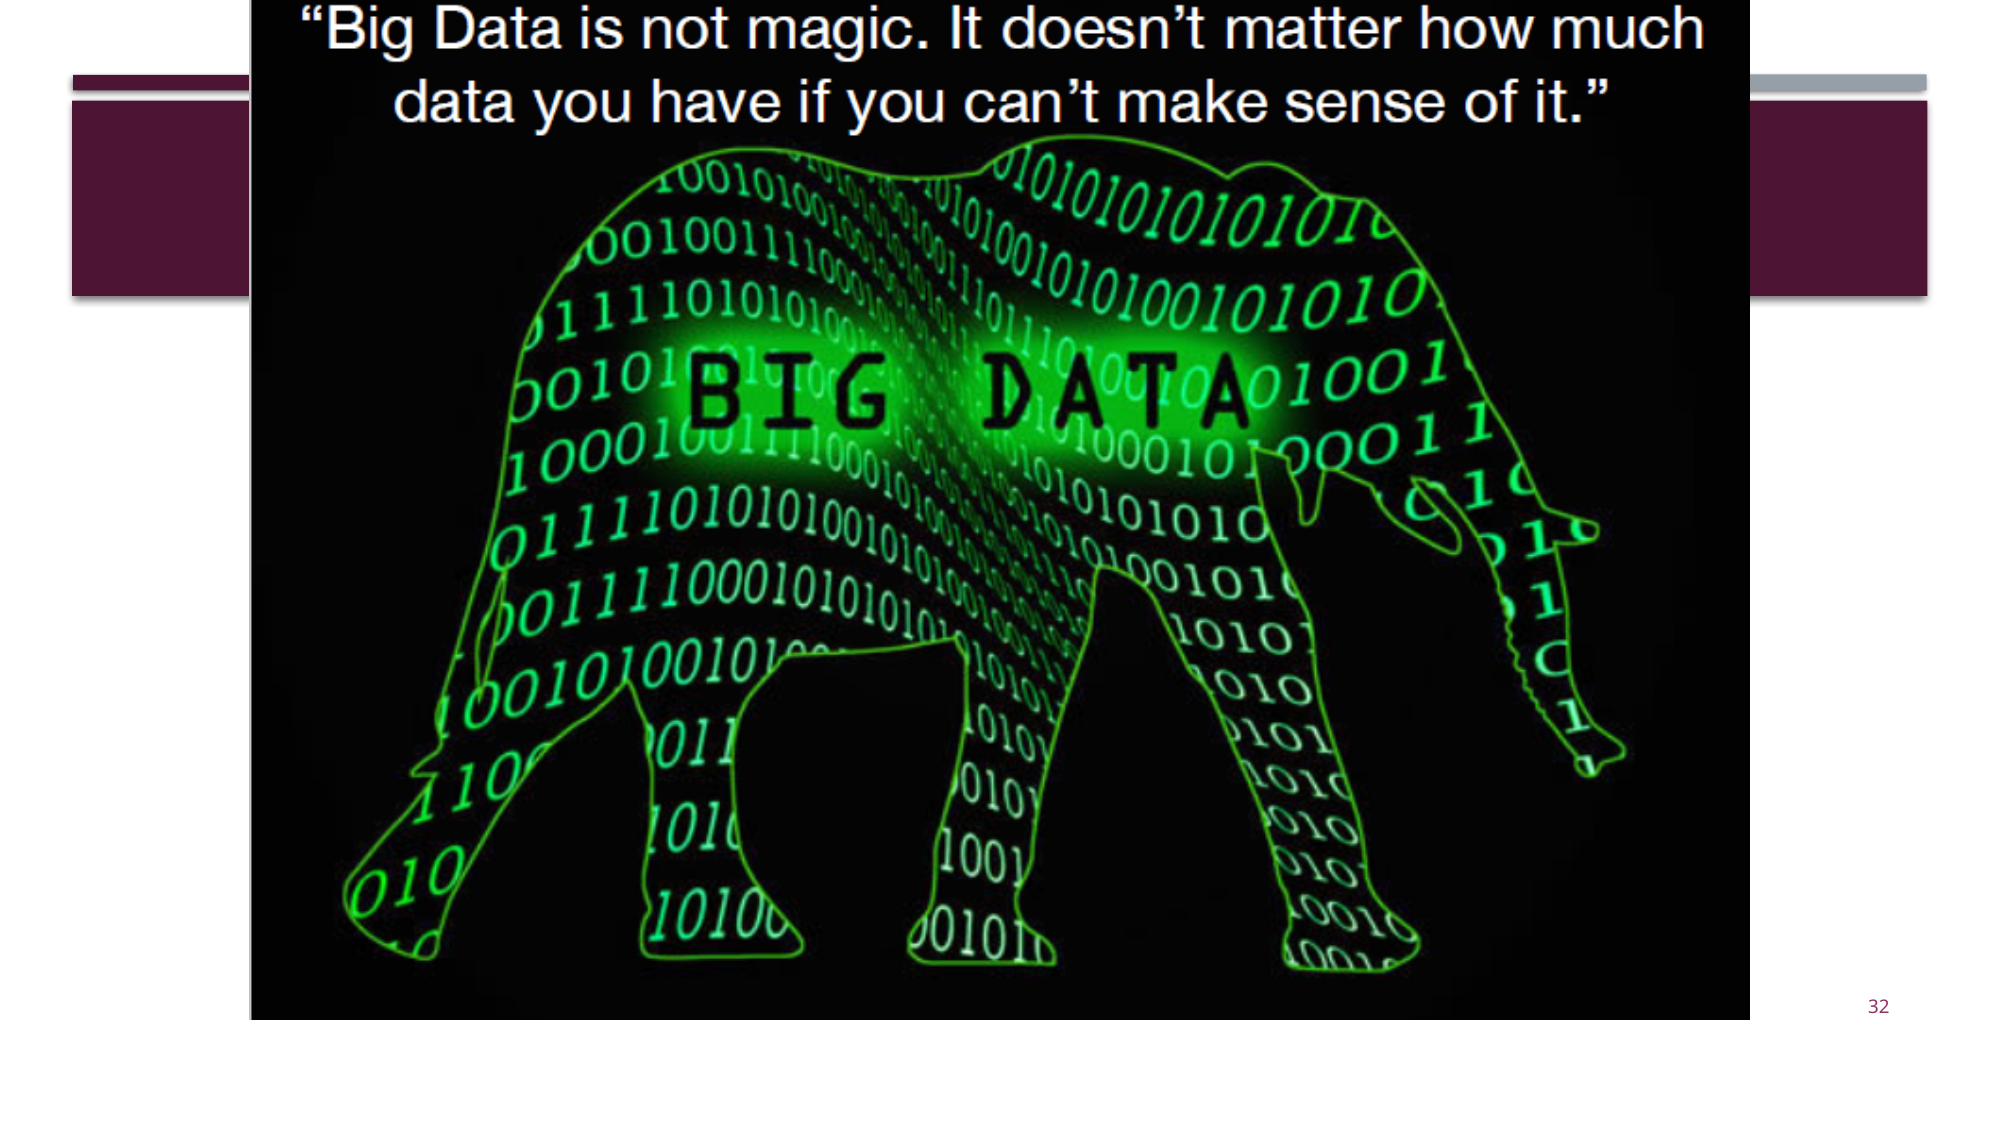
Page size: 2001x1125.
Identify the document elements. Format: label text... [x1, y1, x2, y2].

slide_number 32 [1732, 977, 1905, 1037]
picture [248, 0, 1751, 1020]
